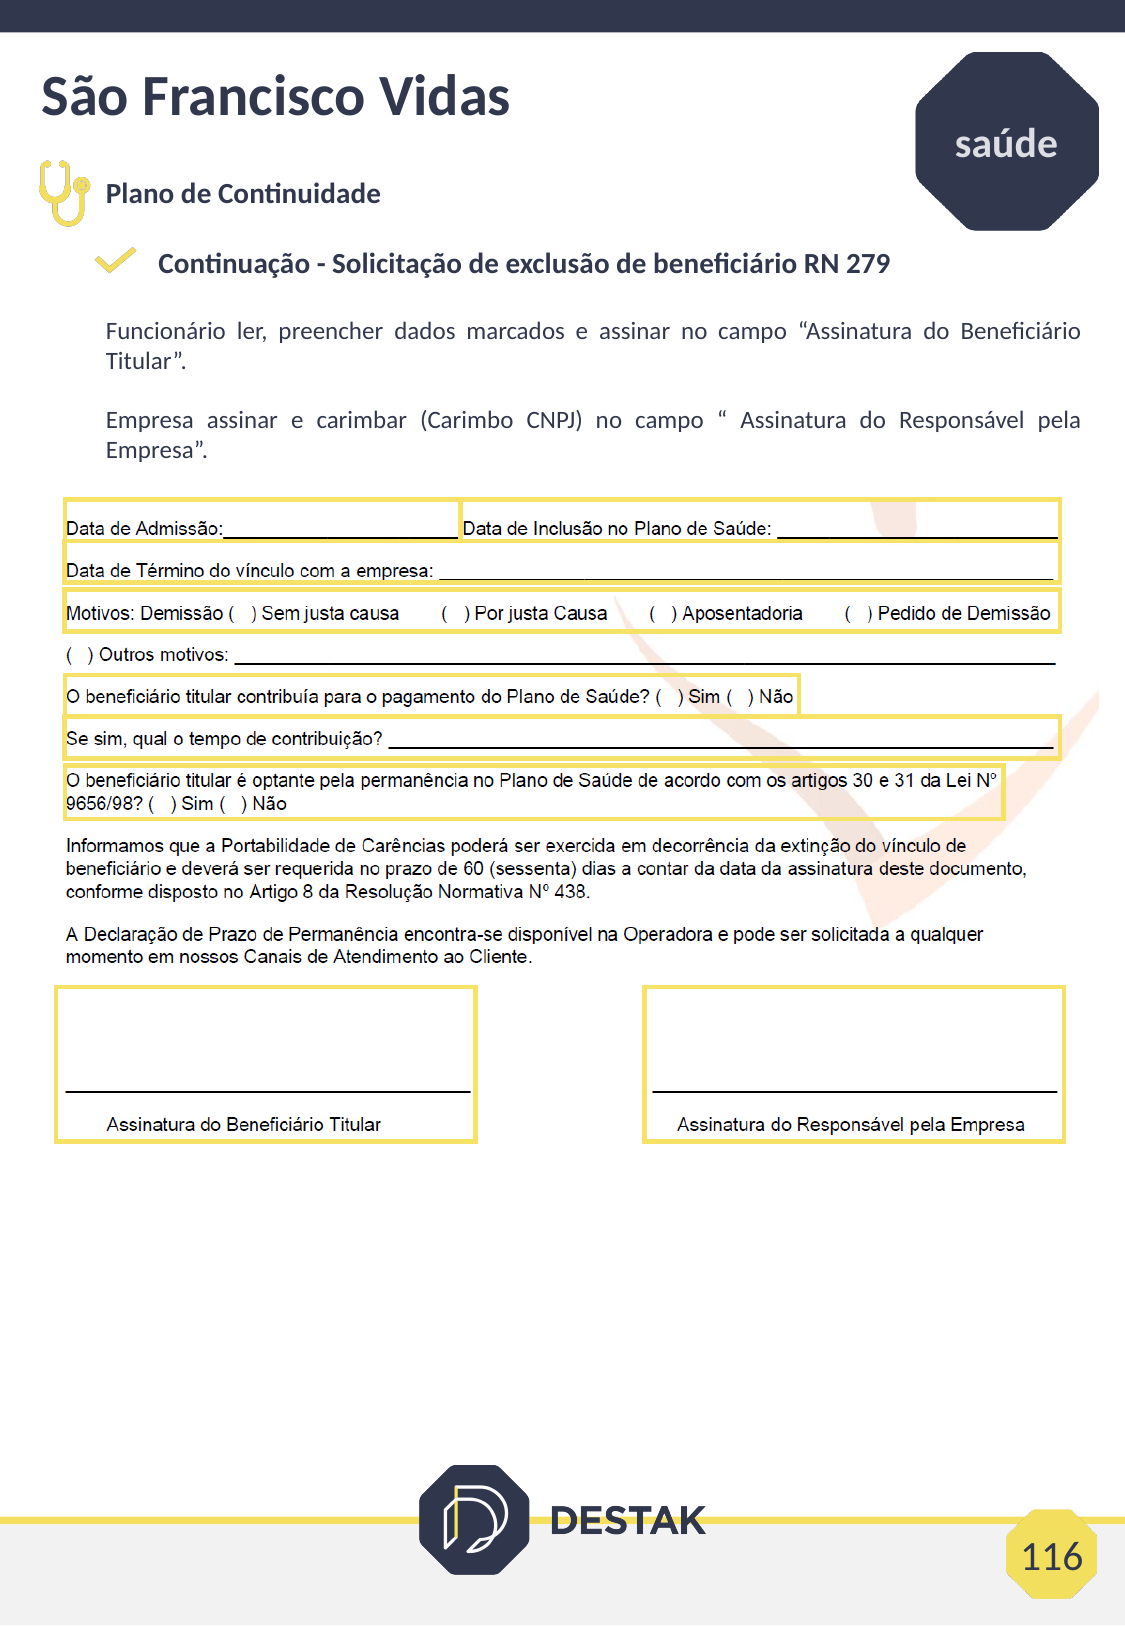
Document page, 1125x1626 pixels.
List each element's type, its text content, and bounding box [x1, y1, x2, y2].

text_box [29, 157, 1099, 476]
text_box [914, 51, 1099, 157]
picture [1006, 1509, 1097, 1599]
text_box São Francisco Vidas [26, 51, 862, 143]
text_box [26, 499, 1099, 1157]
picture [419, 1465, 706, 1575]
